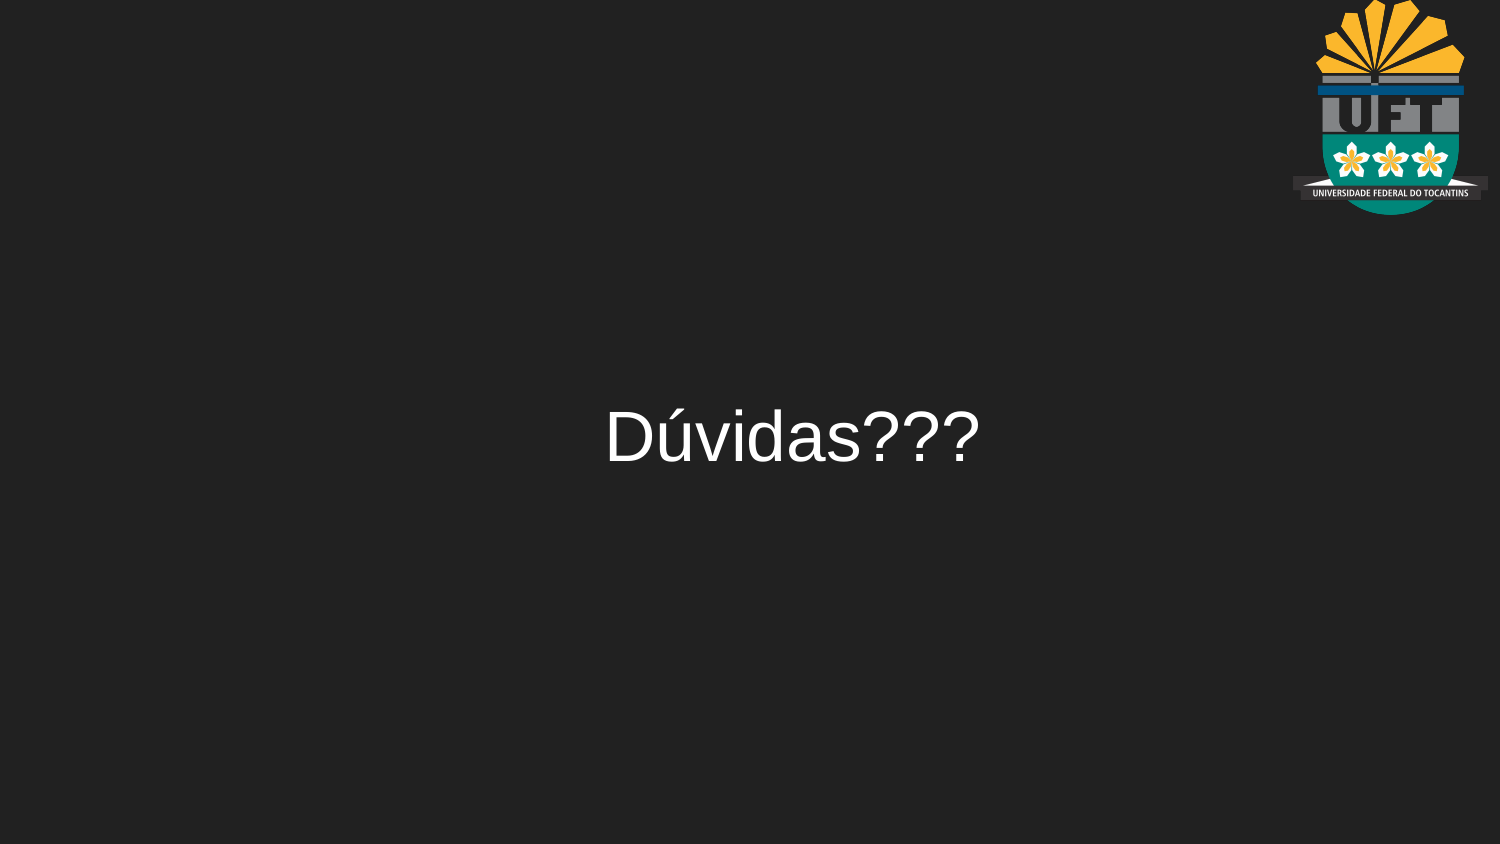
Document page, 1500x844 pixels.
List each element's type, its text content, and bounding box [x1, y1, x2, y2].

title Dúvidas??? [589, 374, 1012, 469]
picture [1292, 0, 1488, 215]
